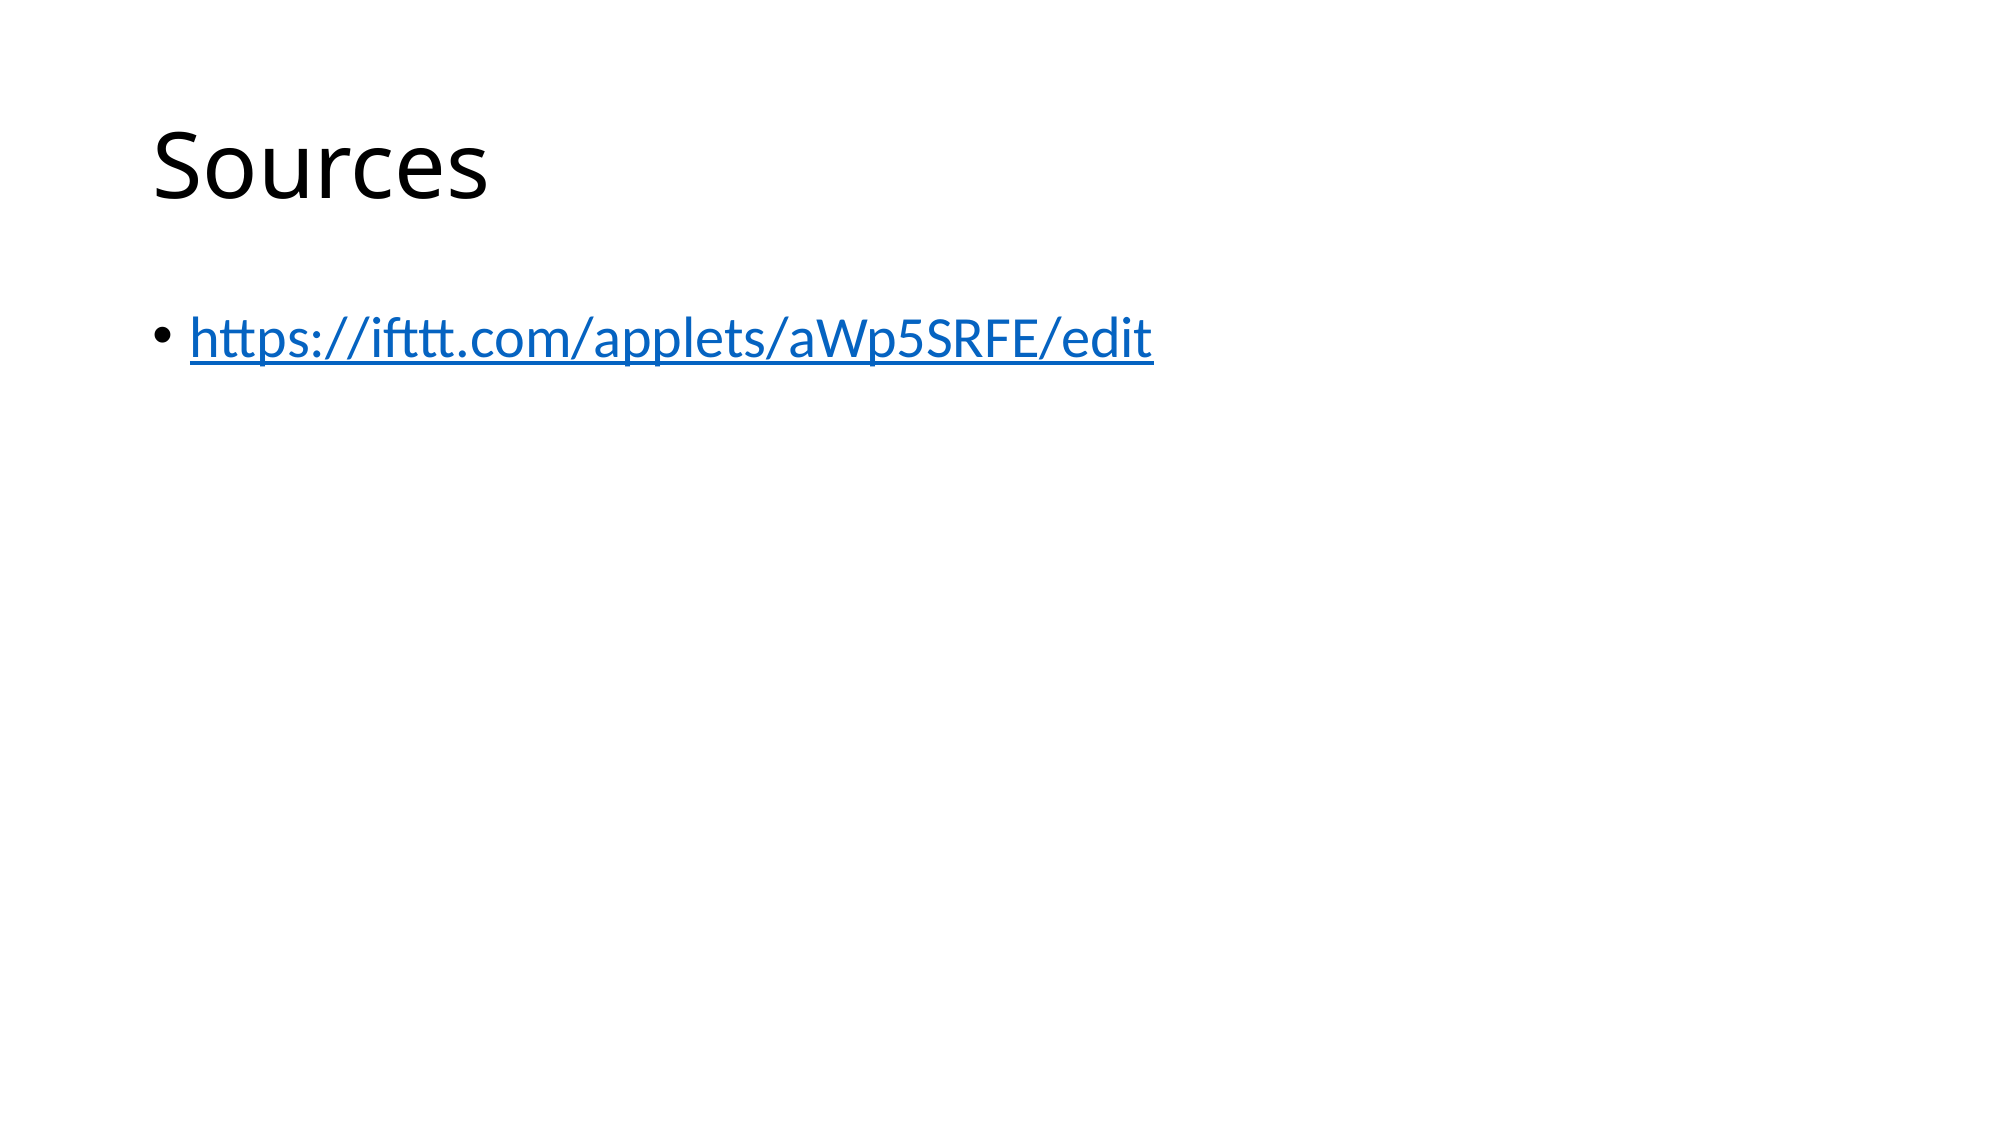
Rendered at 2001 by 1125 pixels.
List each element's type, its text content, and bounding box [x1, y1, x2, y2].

list https://ifttt.com/applets/aWp5SRFE/edit [137, 299, 1863, 1014]
title Sources [137, 59, 1863, 278]
